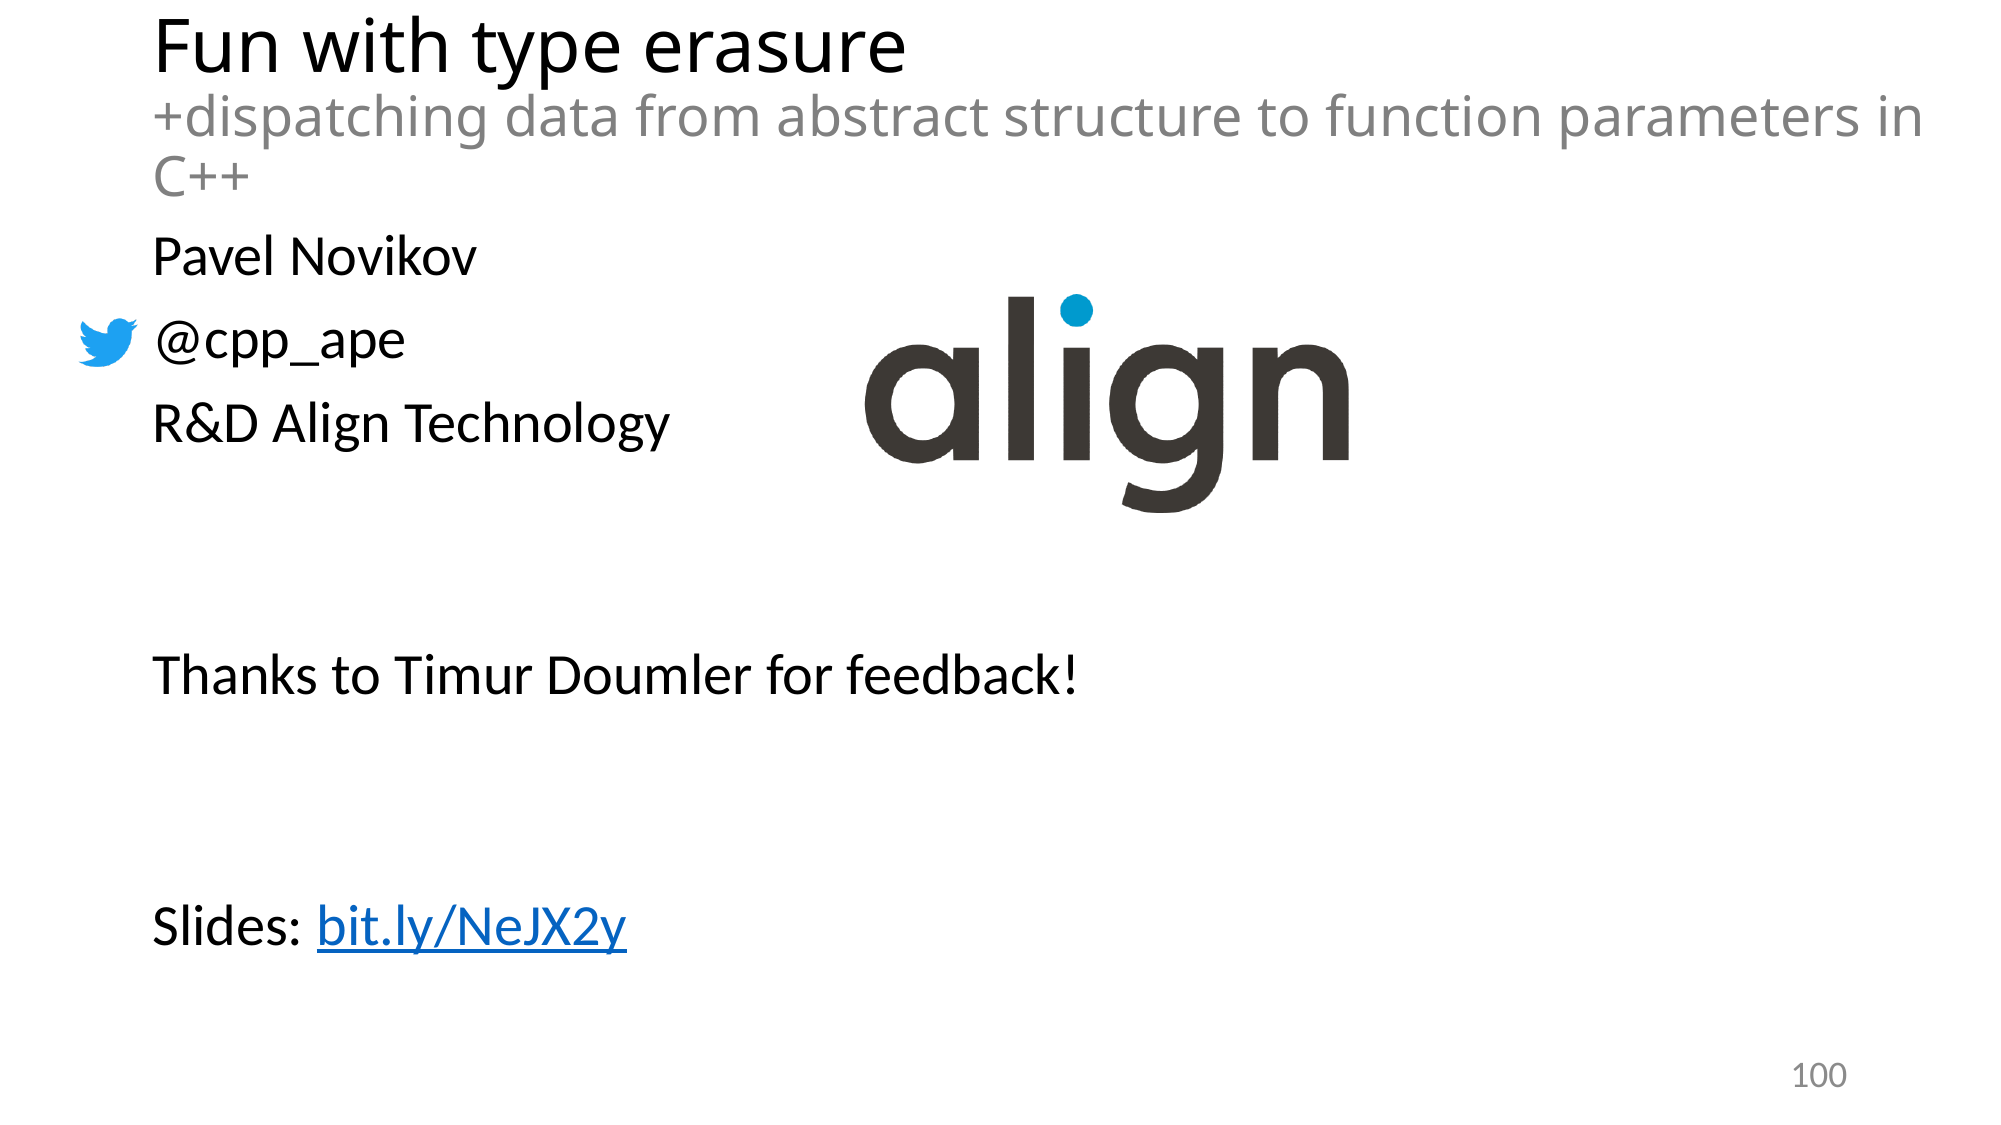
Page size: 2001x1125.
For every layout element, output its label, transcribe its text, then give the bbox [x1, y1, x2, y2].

slide_number 100 [1412, 1042, 1863, 1103]
picture [78, 318, 138, 367]
title Fun with type erasure +dispatching data from abstract structure to function parameters in C++ [137, 0, 2000, 218]
picture [864, 294, 1349, 513]
list Pavel Novikov @cpp_ape R&D Align Technology Thanks to Timur Doumler for feedback! Slides: bit.ly/NeJX2y [137, 217, 1863, 1043]
